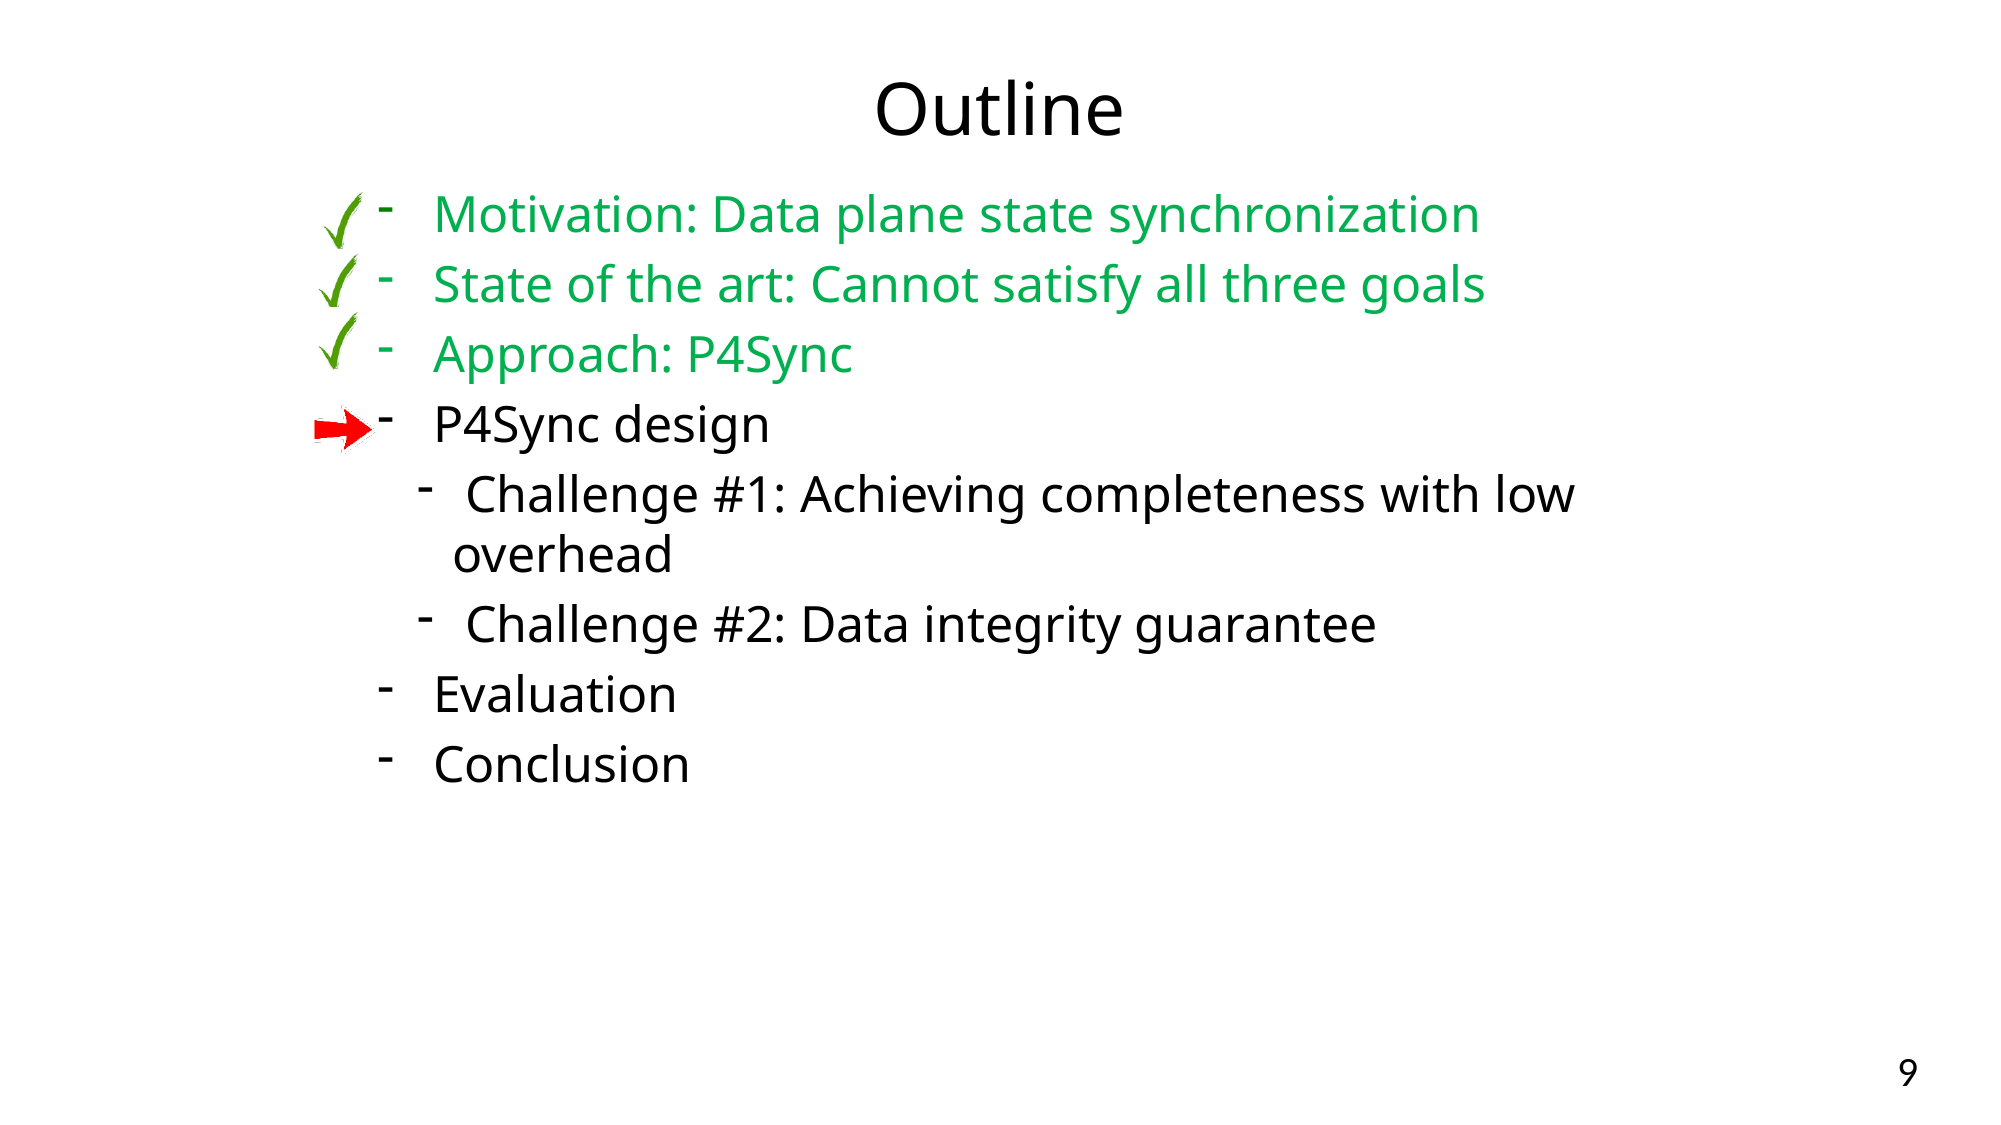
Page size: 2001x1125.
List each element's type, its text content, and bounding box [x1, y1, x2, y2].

text_box Outline [360, 24, 1640, 187]
slide_number 9 [1779, 1040, 1934, 1100]
picture [312, 405, 376, 454]
text_box Motivation: Data plane state synchronization State of the art: Cannot satisfy all three goals Approach: P4Sync P4Sync design Challenge #1: Achieving completeness with low overhead Challenge #2: Data integrity guarantee Evaluation Conclusion [362, 174, 1813, 850]
picture [312, 187, 368, 375]
